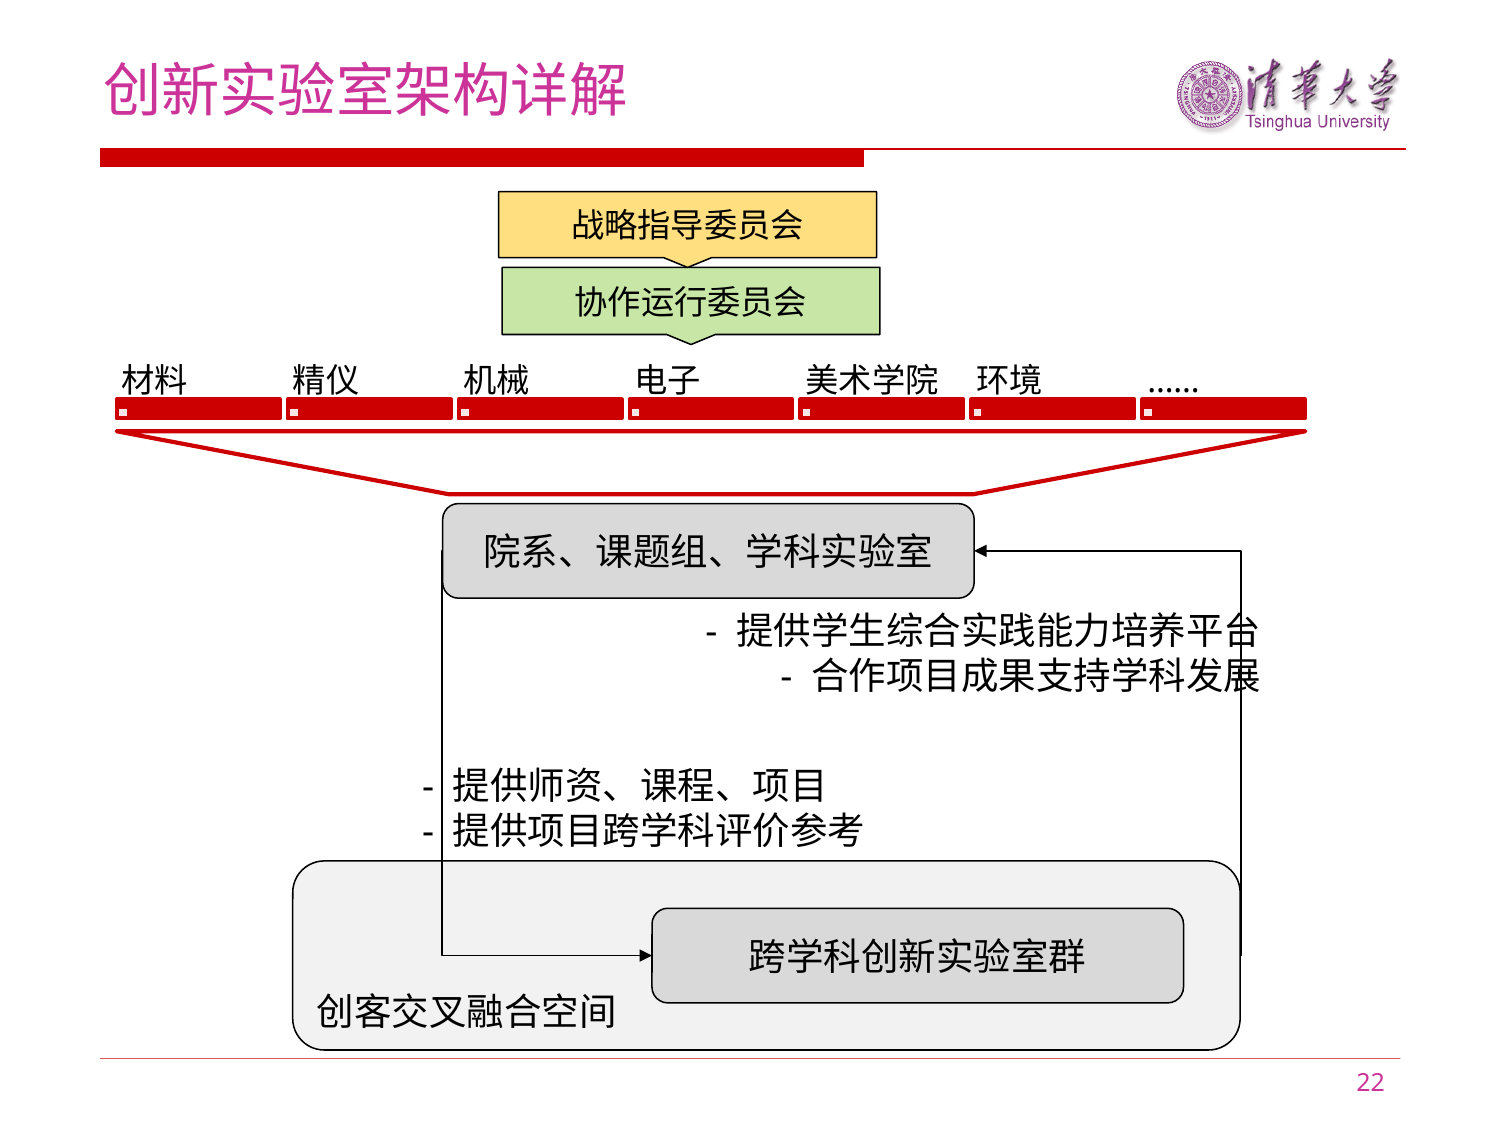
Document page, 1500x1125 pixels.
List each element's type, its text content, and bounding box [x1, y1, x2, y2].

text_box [292, 503, 1277, 1051]
picture [1175, 54, 1400, 135]
text_box 协作运行委员会 [502, 267, 880, 345]
slide_number 22 [1074, 1058, 1401, 1103]
text_box 战略指导委员会 [498, 191, 877, 268]
text_box 创新实验室架构详解 [88, 42, 1129, 131]
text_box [116, 364, 1306, 1032]
